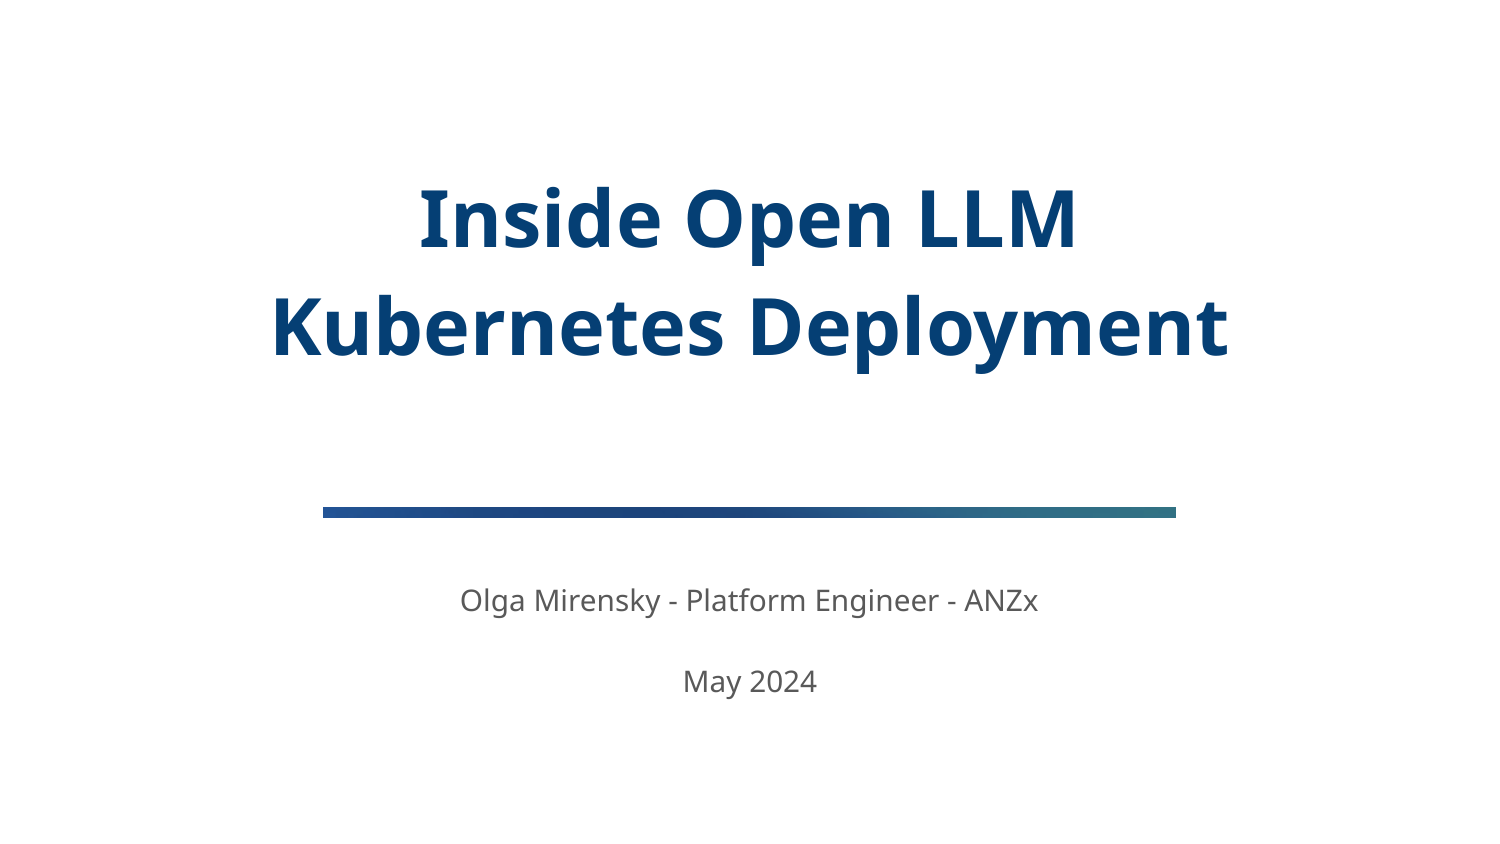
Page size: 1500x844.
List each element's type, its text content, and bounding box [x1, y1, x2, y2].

subtitle Olga Mirensky - Platform Engineer - ANZx May 2024 [51, 564, 1449, 717]
picture [323, 507, 1176, 518]
title Inside Open LLM Kubernetes Deployment [51, 122, 1449, 395]
